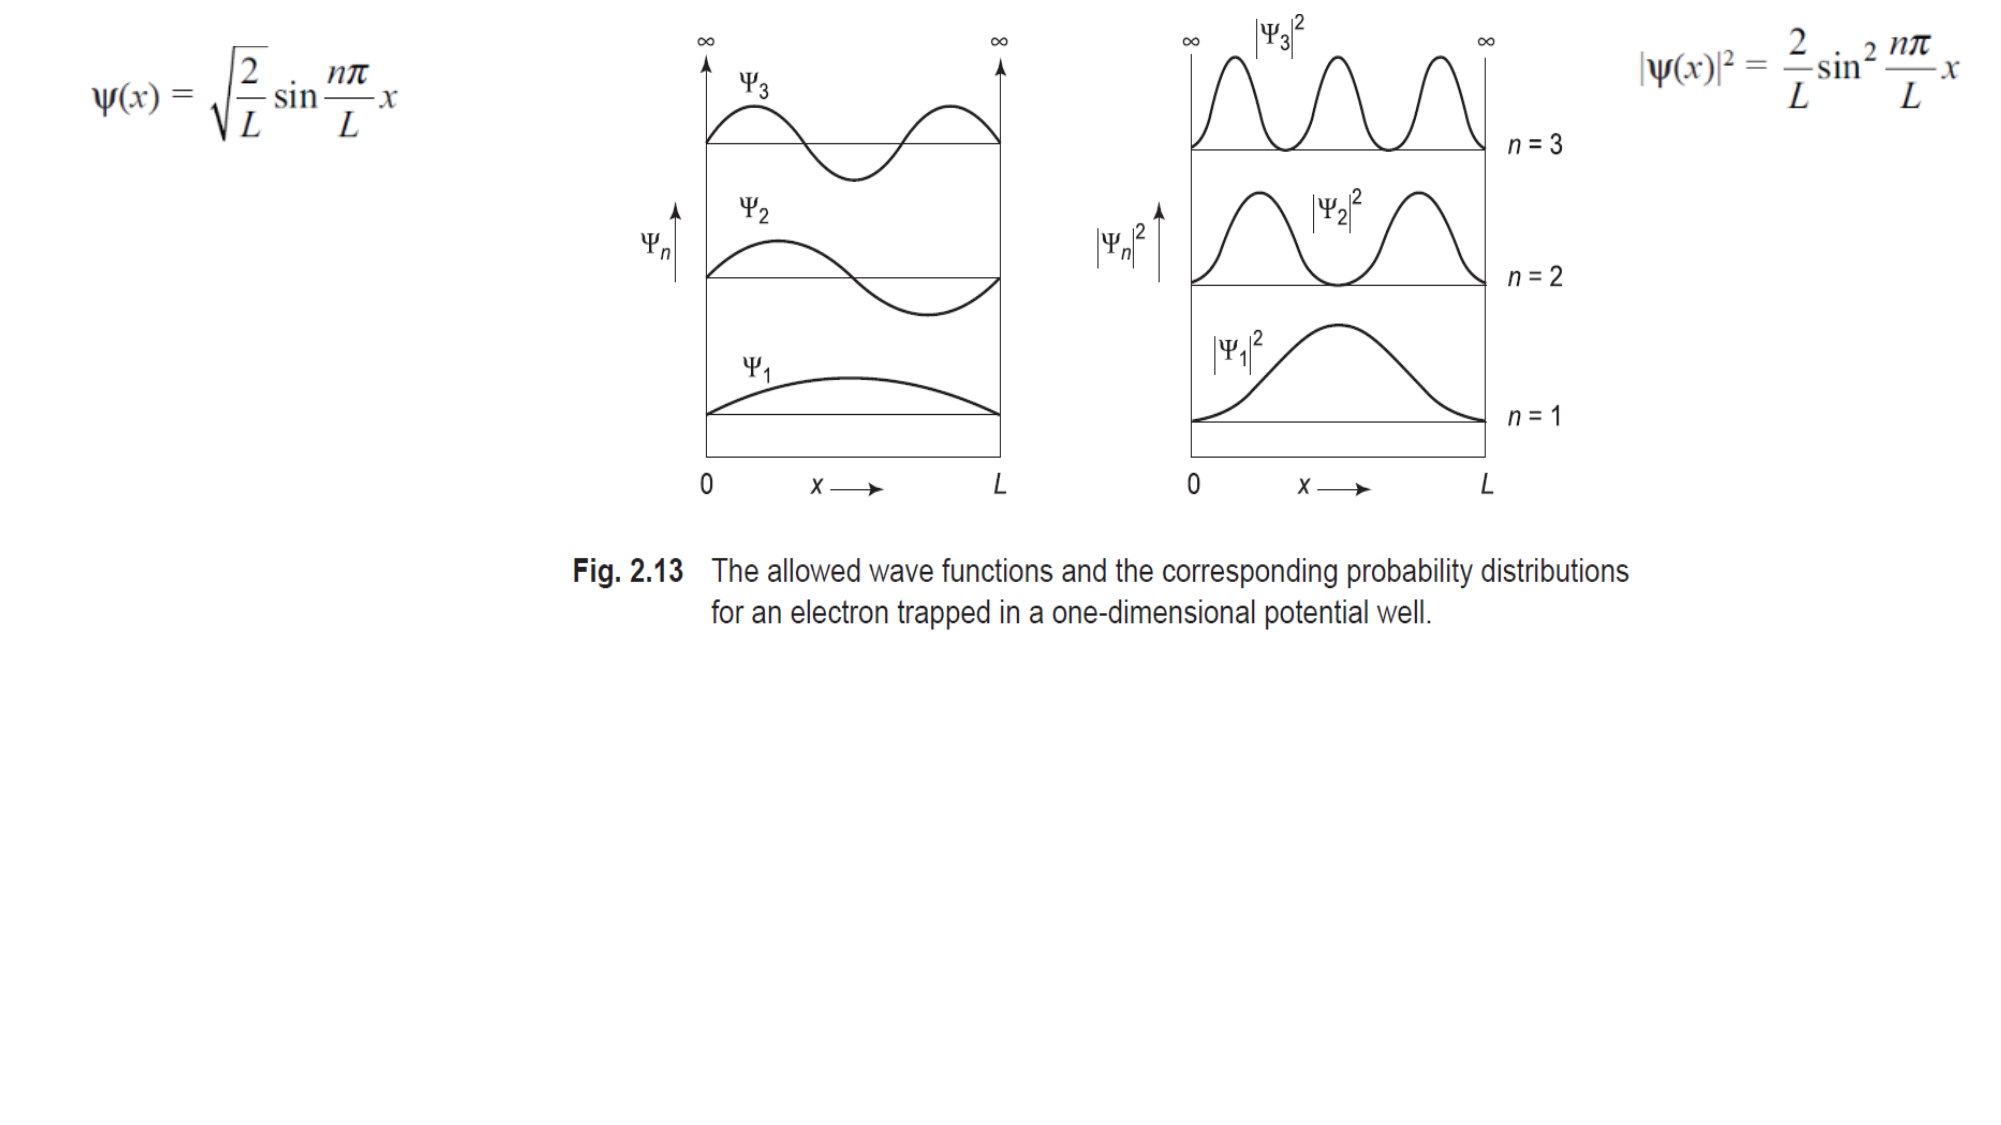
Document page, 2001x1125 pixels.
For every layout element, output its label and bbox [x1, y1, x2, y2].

picture [530, 14, 2000, 655]
picture [91, 45, 464, 168]
